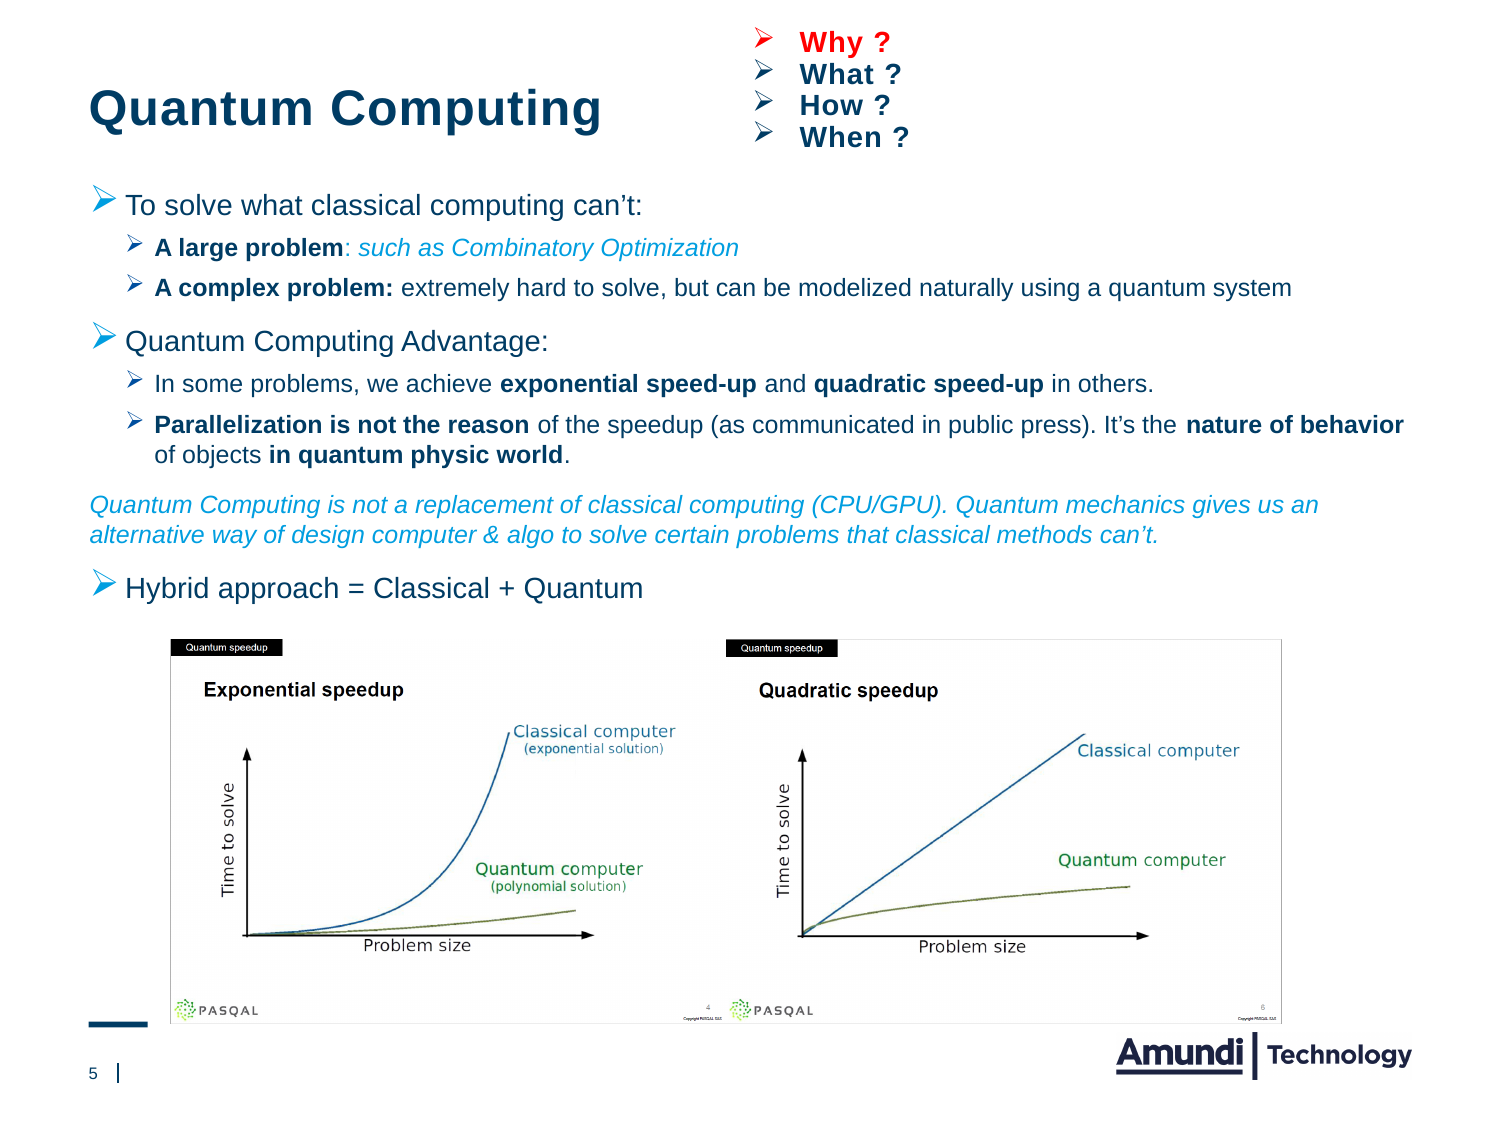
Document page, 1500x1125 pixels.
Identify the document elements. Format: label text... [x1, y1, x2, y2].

list To solve what classical computing can’t: A large problem: such as Combinatory Optimization A complex problem: extremely hard to solve, but can be modelized naturally using a quantum system Quantum Computing Advantage: In some problems, we achieve exponential speed-up and quadratic speed-up in others. Parallelization is not the reason of the speedup (as communicated in public press). It’s the nature of behavior of objects in quantum physic world. Quantum Computing is not a replacement of classical computing (CPU/GPU). Quantum mechanics gives us an alternative way of design computer & algo to solve certain problems that classical methods can’t. Hybrid approach = Classical + Quantum [88, 186, 1412, 650]
title Quantum Computing [88, 27, 752, 155]
text_box Why ? What ? How ? When ? [752, 27, 1417, 155]
slide_number 5 [88, 1062, 119, 1093]
picture [170, 639, 1282, 1024]
picture [1116, 1032, 1412, 1080]
